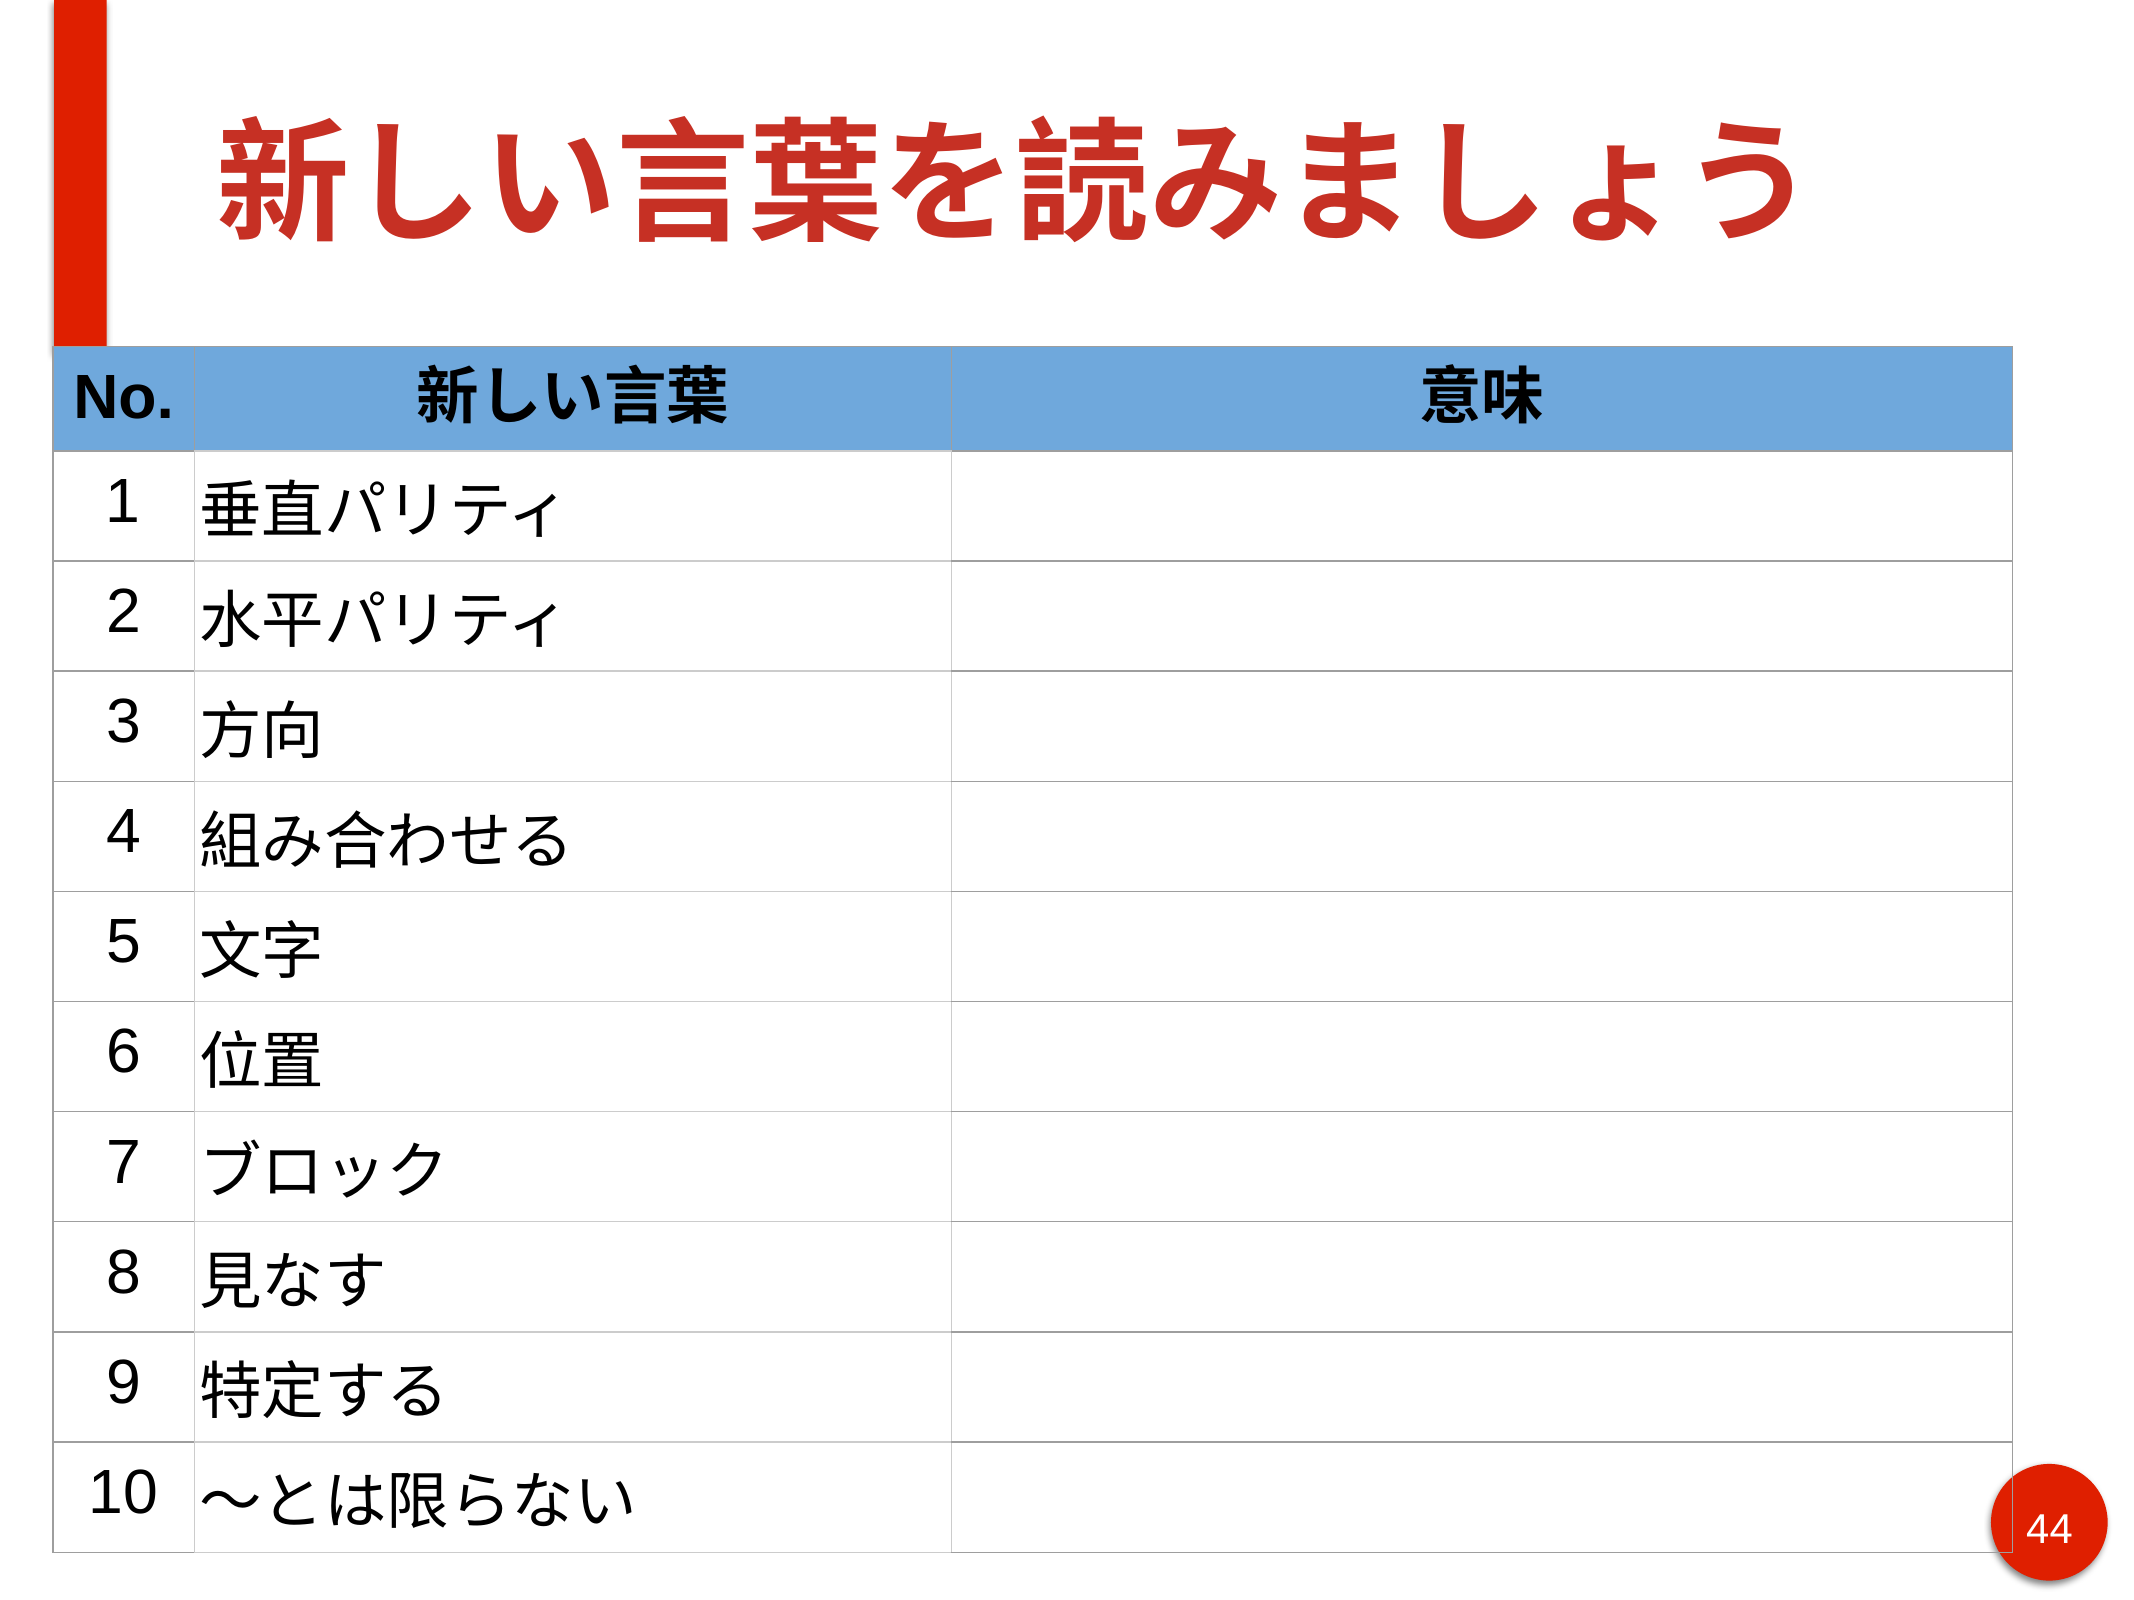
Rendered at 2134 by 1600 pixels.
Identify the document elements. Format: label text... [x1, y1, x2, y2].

slide_number 44 [2013, 1493, 2087, 1552]
table_cell 7 [54, 1112, 194, 1221]
table_cell 6 [54, 1002, 194, 1111]
table_cell [952, 1443, 2012, 1552]
table_cell 水平パリティ [195, 562, 951, 670]
table_cell 10 [54, 1443, 194, 1552]
title 新しい言葉を読みましょう [208, 18, 2030, 336]
table_cell 方向 [195, 672, 951, 781]
table_cell 垂直パリティ [195, 452, 951, 560]
table_cell [952, 1222, 2012, 1331]
table_cell [952, 672, 2012, 781]
table_cell 9 [54, 1333, 194, 1441]
table_cell [952, 1112, 2012, 1221]
table_header No. [54, 347, 194, 450]
table_cell 5 [54, 892, 194, 1001]
table_cell 4 [54, 782, 194, 891]
table_cell [952, 452, 2012, 560]
table_header 新しい言葉 [195, 347, 951, 450]
table_header 意味 [952, 347, 2012, 450]
table_cell ～とは限らない [195, 1443, 951, 1552]
table_cell 組み合わせる [195, 782, 951, 891]
table_cell 位置 [195, 1002, 951, 1111]
table_cell [952, 562, 2012, 670]
table_cell [952, 892, 2012, 1001]
table_cell 8 [54, 1222, 194, 1331]
table_cell [952, 1002, 2012, 1111]
table_cell 特定する [195, 1333, 951, 1441]
table_cell [952, 1333, 2012, 1441]
table_cell 2 [54, 562, 194, 670]
table_cell 文字 [195, 892, 951, 1001]
table_cell 見なす [195, 1222, 951, 1331]
table_cell ブロック [195, 1112, 951, 1221]
table_cell [952, 782, 2012, 891]
table_cell 1 [54, 452, 194, 560]
table_cell 3 [54, 672, 194, 781]
